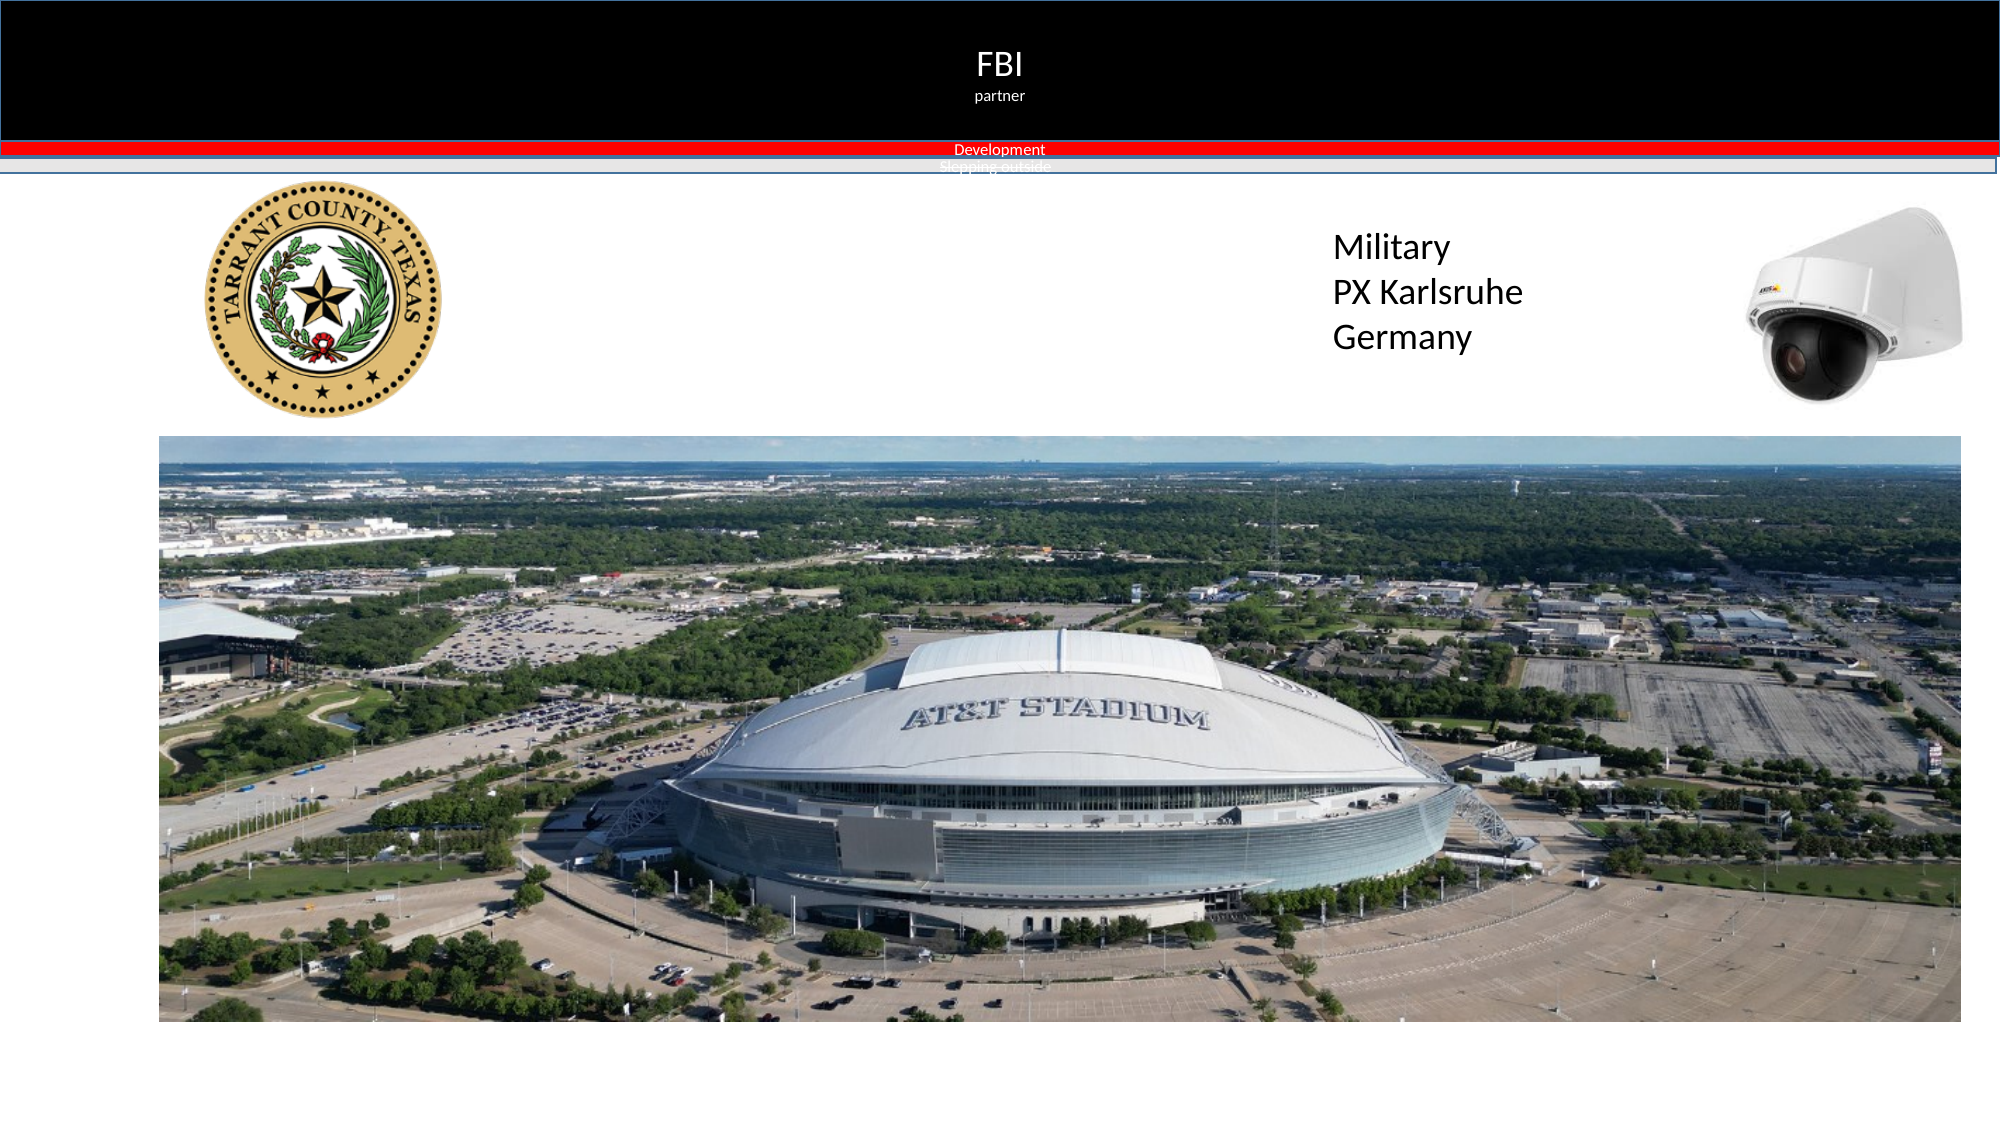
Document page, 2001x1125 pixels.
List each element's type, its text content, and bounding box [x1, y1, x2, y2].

picture [203, 177, 444, 422]
picture [159, 193, 1979, 1022]
text_box FBI partner [0, 0, 2000, 140]
text_box Slepping outside [0, 157, 1997, 174]
text_box Military PX Karlsruhe Germany [1318, 214, 1539, 365]
text_box Development [0, 140, 2000, 157]
